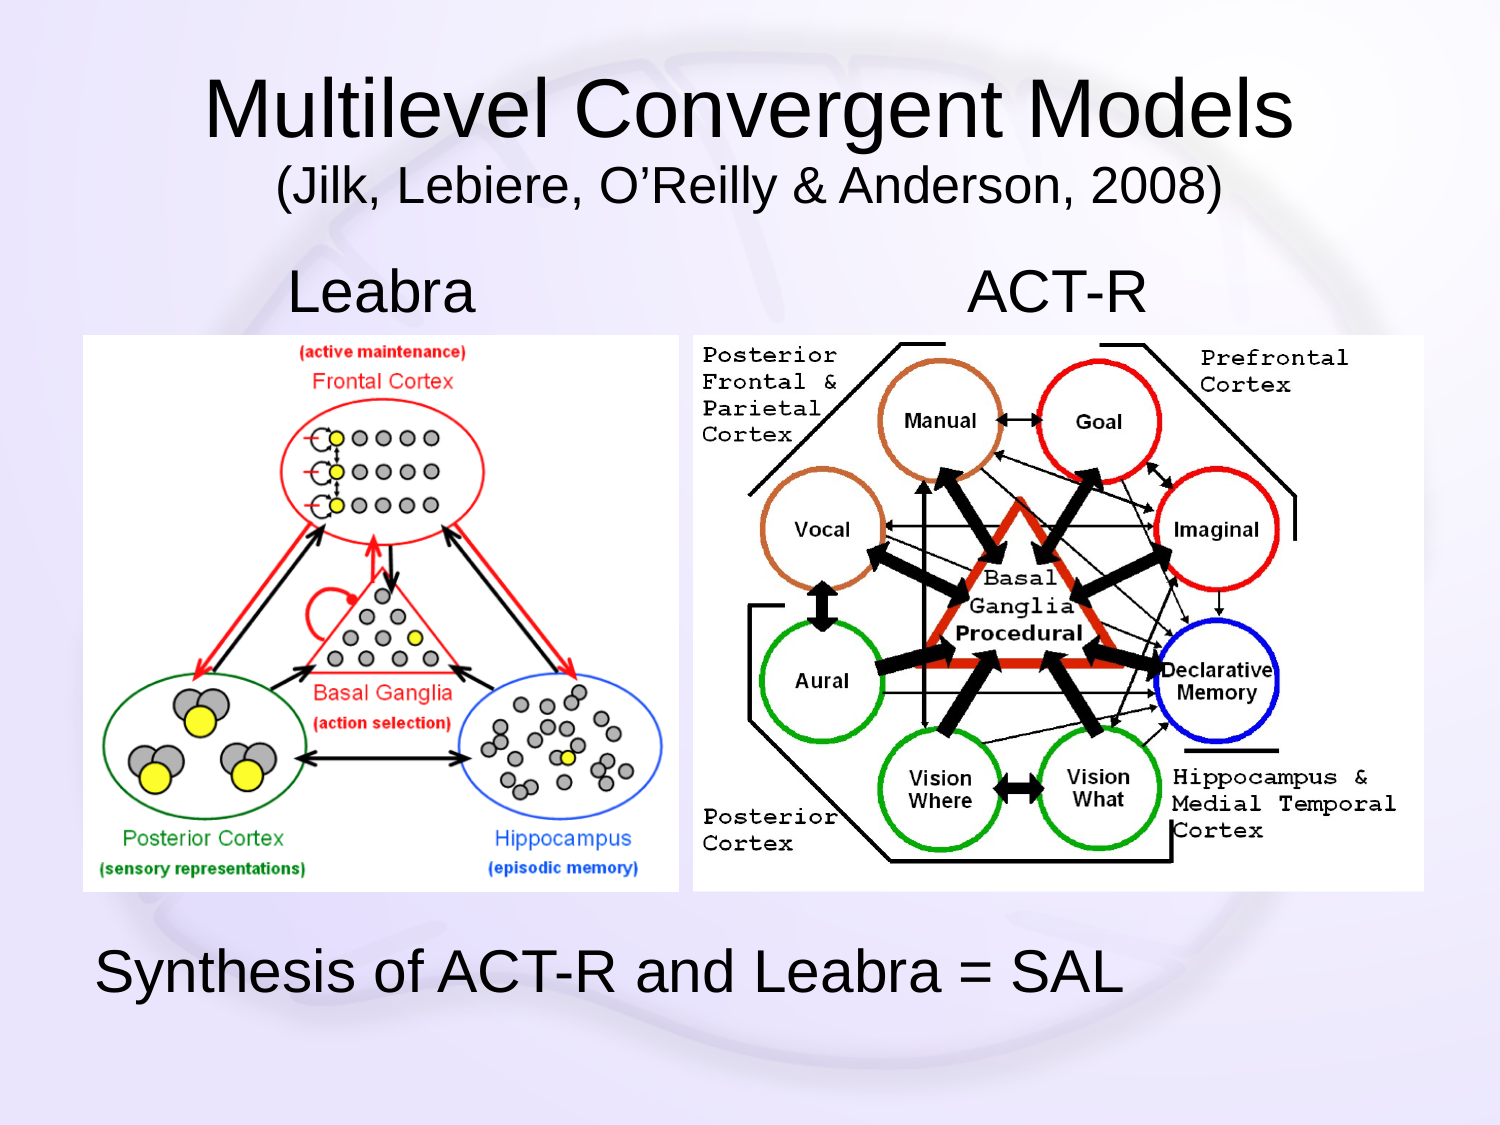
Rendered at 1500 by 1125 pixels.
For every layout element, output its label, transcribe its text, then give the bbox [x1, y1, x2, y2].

text_box ACT-R [954, 245, 1272, 332]
text_box Leabra [273, 245, 592, 332]
title Multilevel Convergent Models (Jilk, Lebiere, O’Reilly & Anderson, 2008) [74, 44, 1425, 233]
text_box Synthesis of ACT-R and Leabra = SAL [80, 925, 1420, 1012]
picture [0, 0, 1500, 1125]
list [80, 335, 683, 892]
